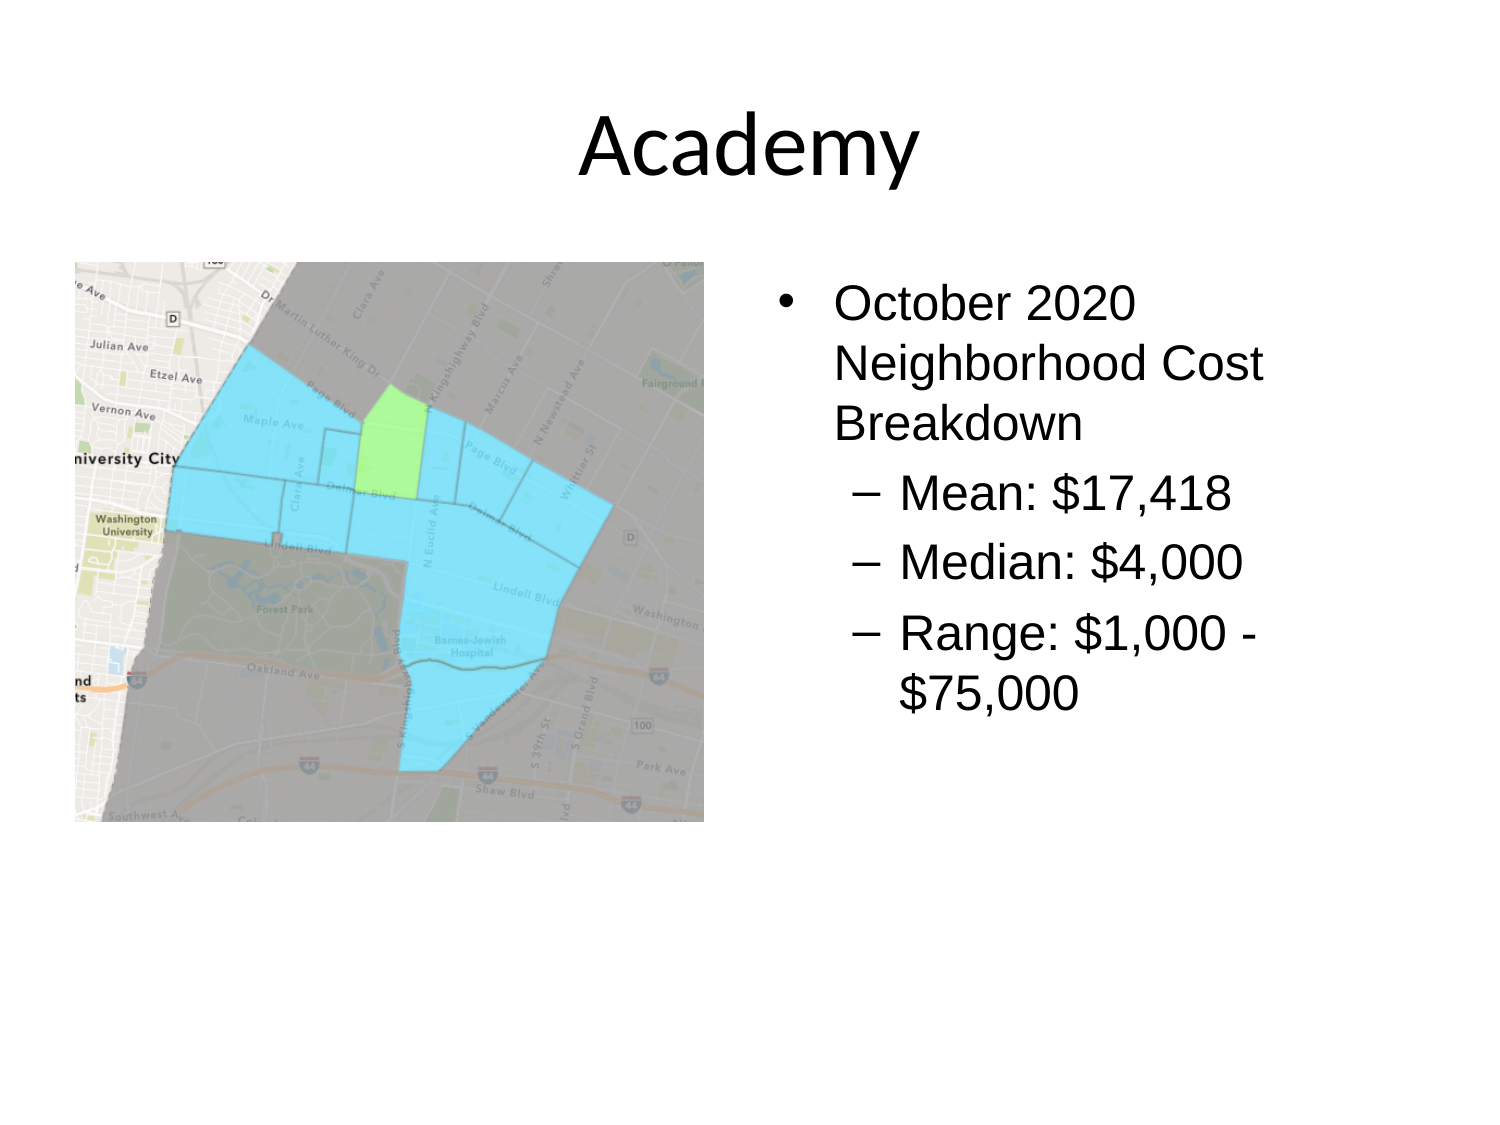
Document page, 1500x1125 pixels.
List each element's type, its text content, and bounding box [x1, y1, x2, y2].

list October 2020 Neighborhood Cost Breakdown Mean: $17,418 Median: $4,000 Range: $1,000 - $75,000 [762, 262, 1425, 1005]
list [74, 262, 704, 823]
title Academy [75, 45, 1425, 233]
